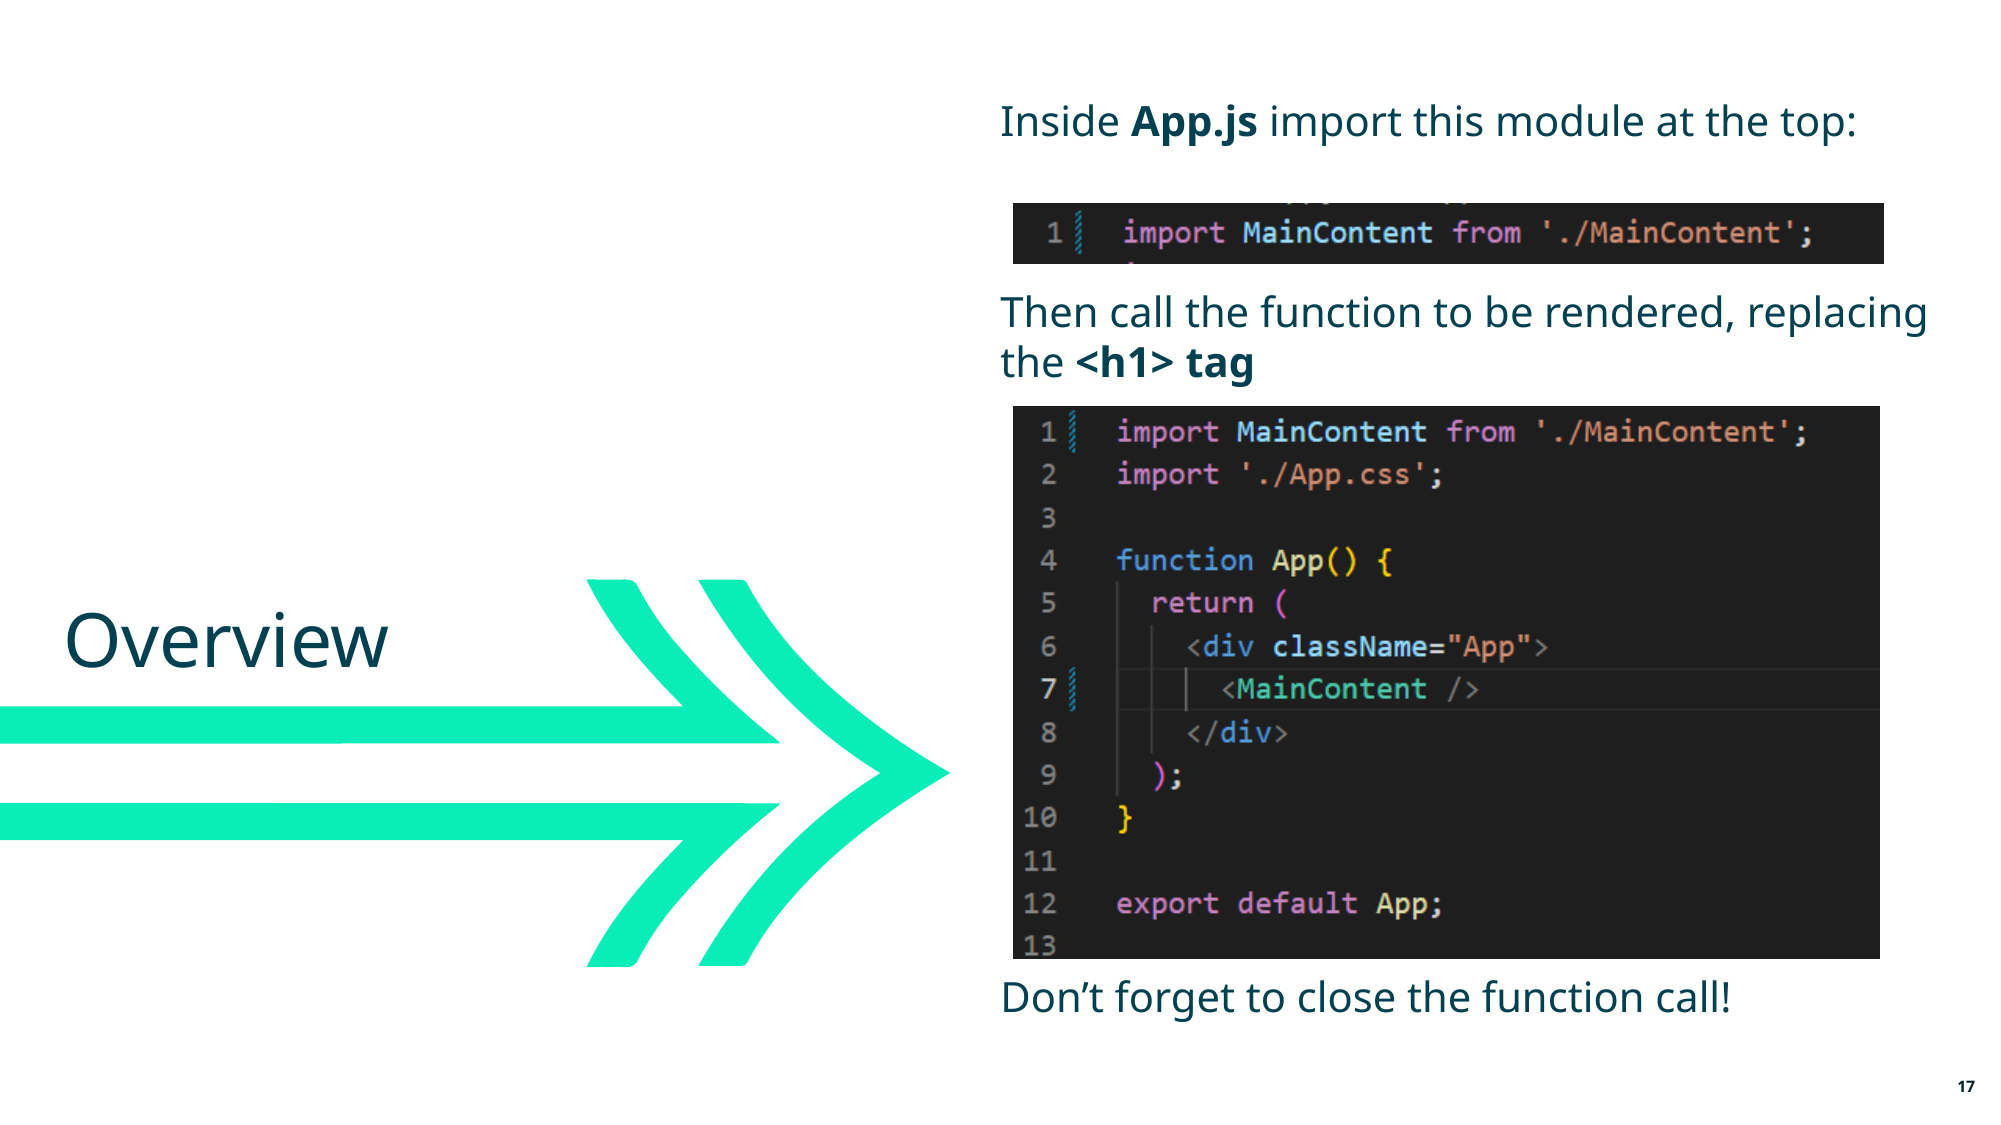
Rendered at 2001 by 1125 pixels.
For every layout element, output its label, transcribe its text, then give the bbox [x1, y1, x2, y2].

list Overview [63, 203, 670, 683]
slide_number 17 [1846, 1068, 1976, 1098]
list Inside App.js import this module at the top: Then call the function to be rendered, replacing the <h1> tag Don’t forget to close the function call! [1000, 95, 1939, 1063]
picture [1013, 406, 1880, 959]
picture [1013, 203, 1884, 264]
